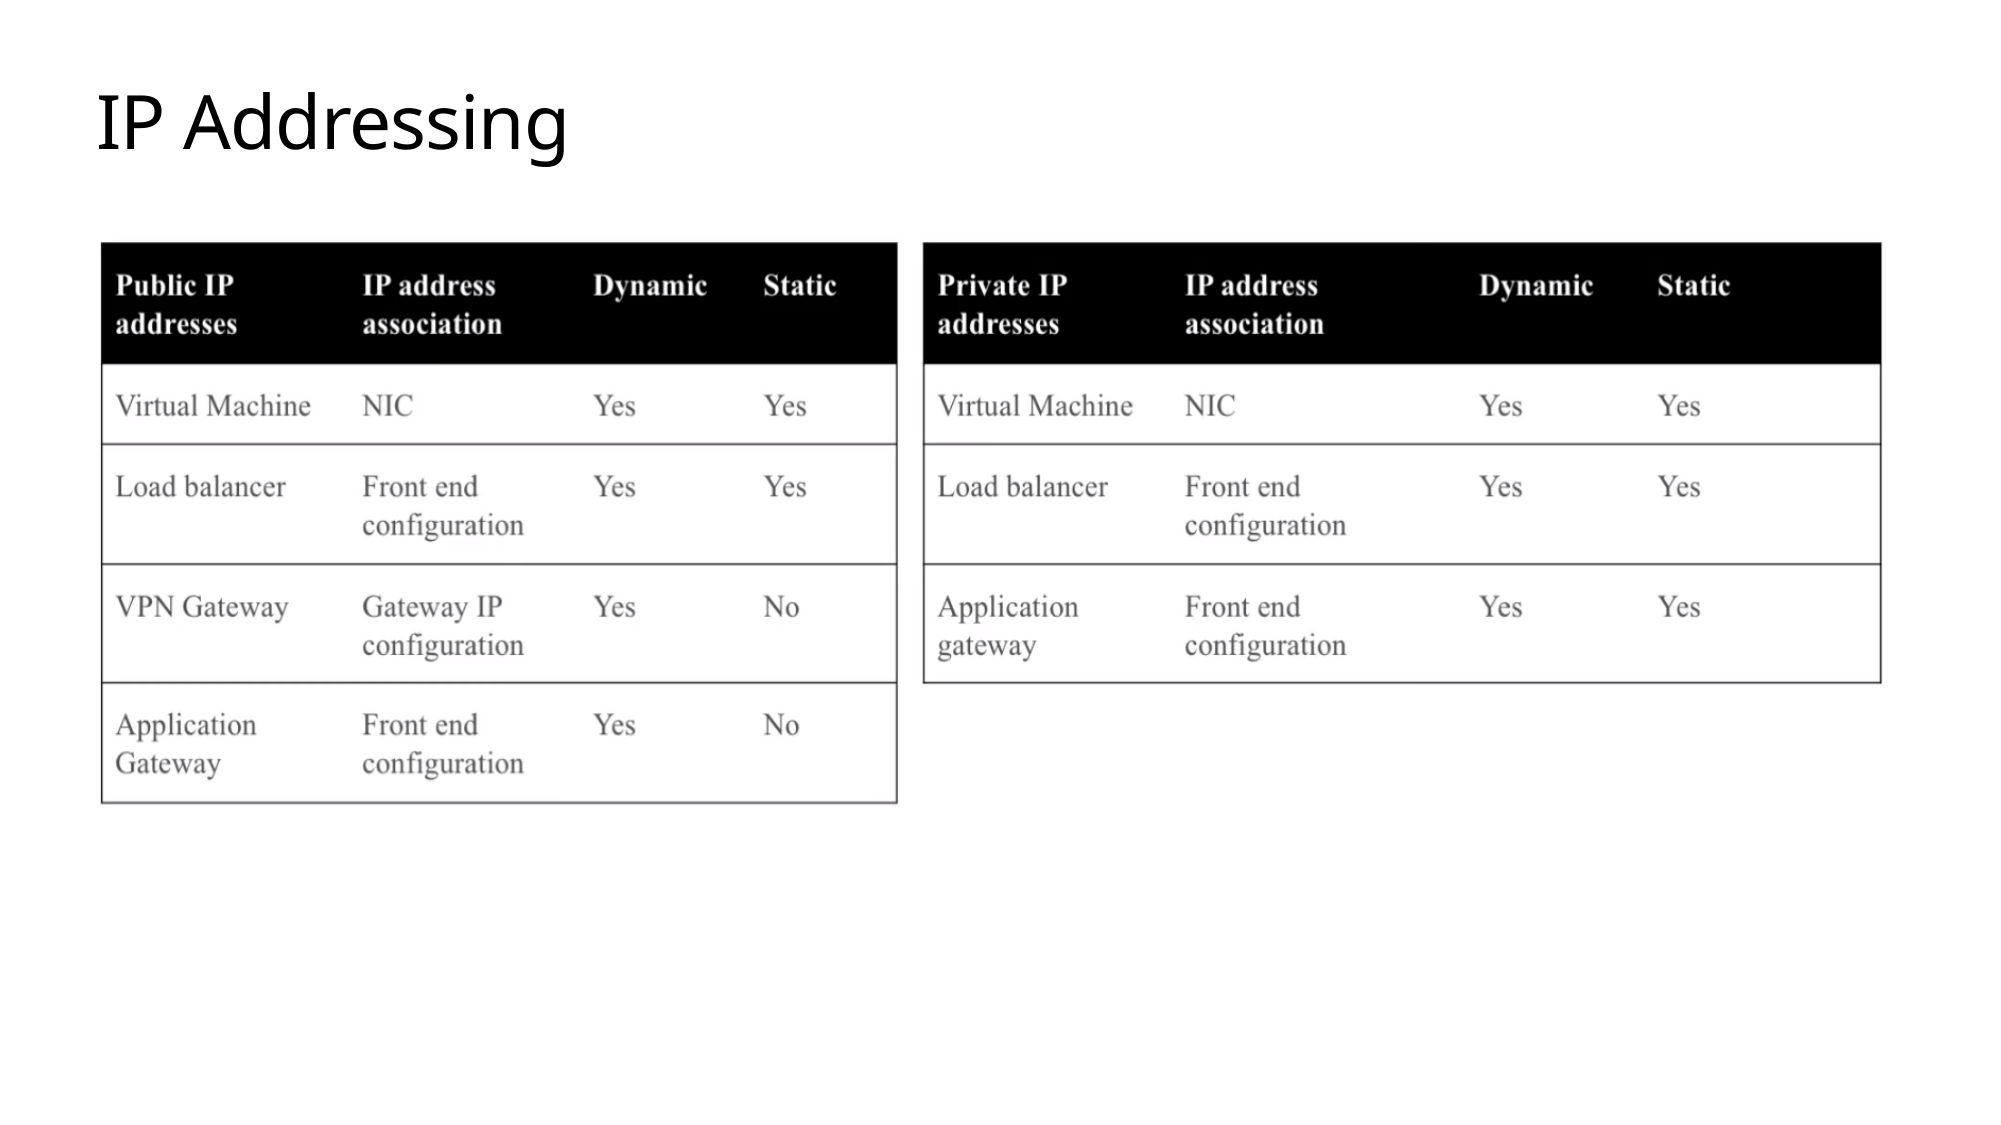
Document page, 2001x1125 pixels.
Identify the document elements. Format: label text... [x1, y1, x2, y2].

picture [81, 192, 1891, 825]
title IP Addressing [96, 75, 1904, 166]
